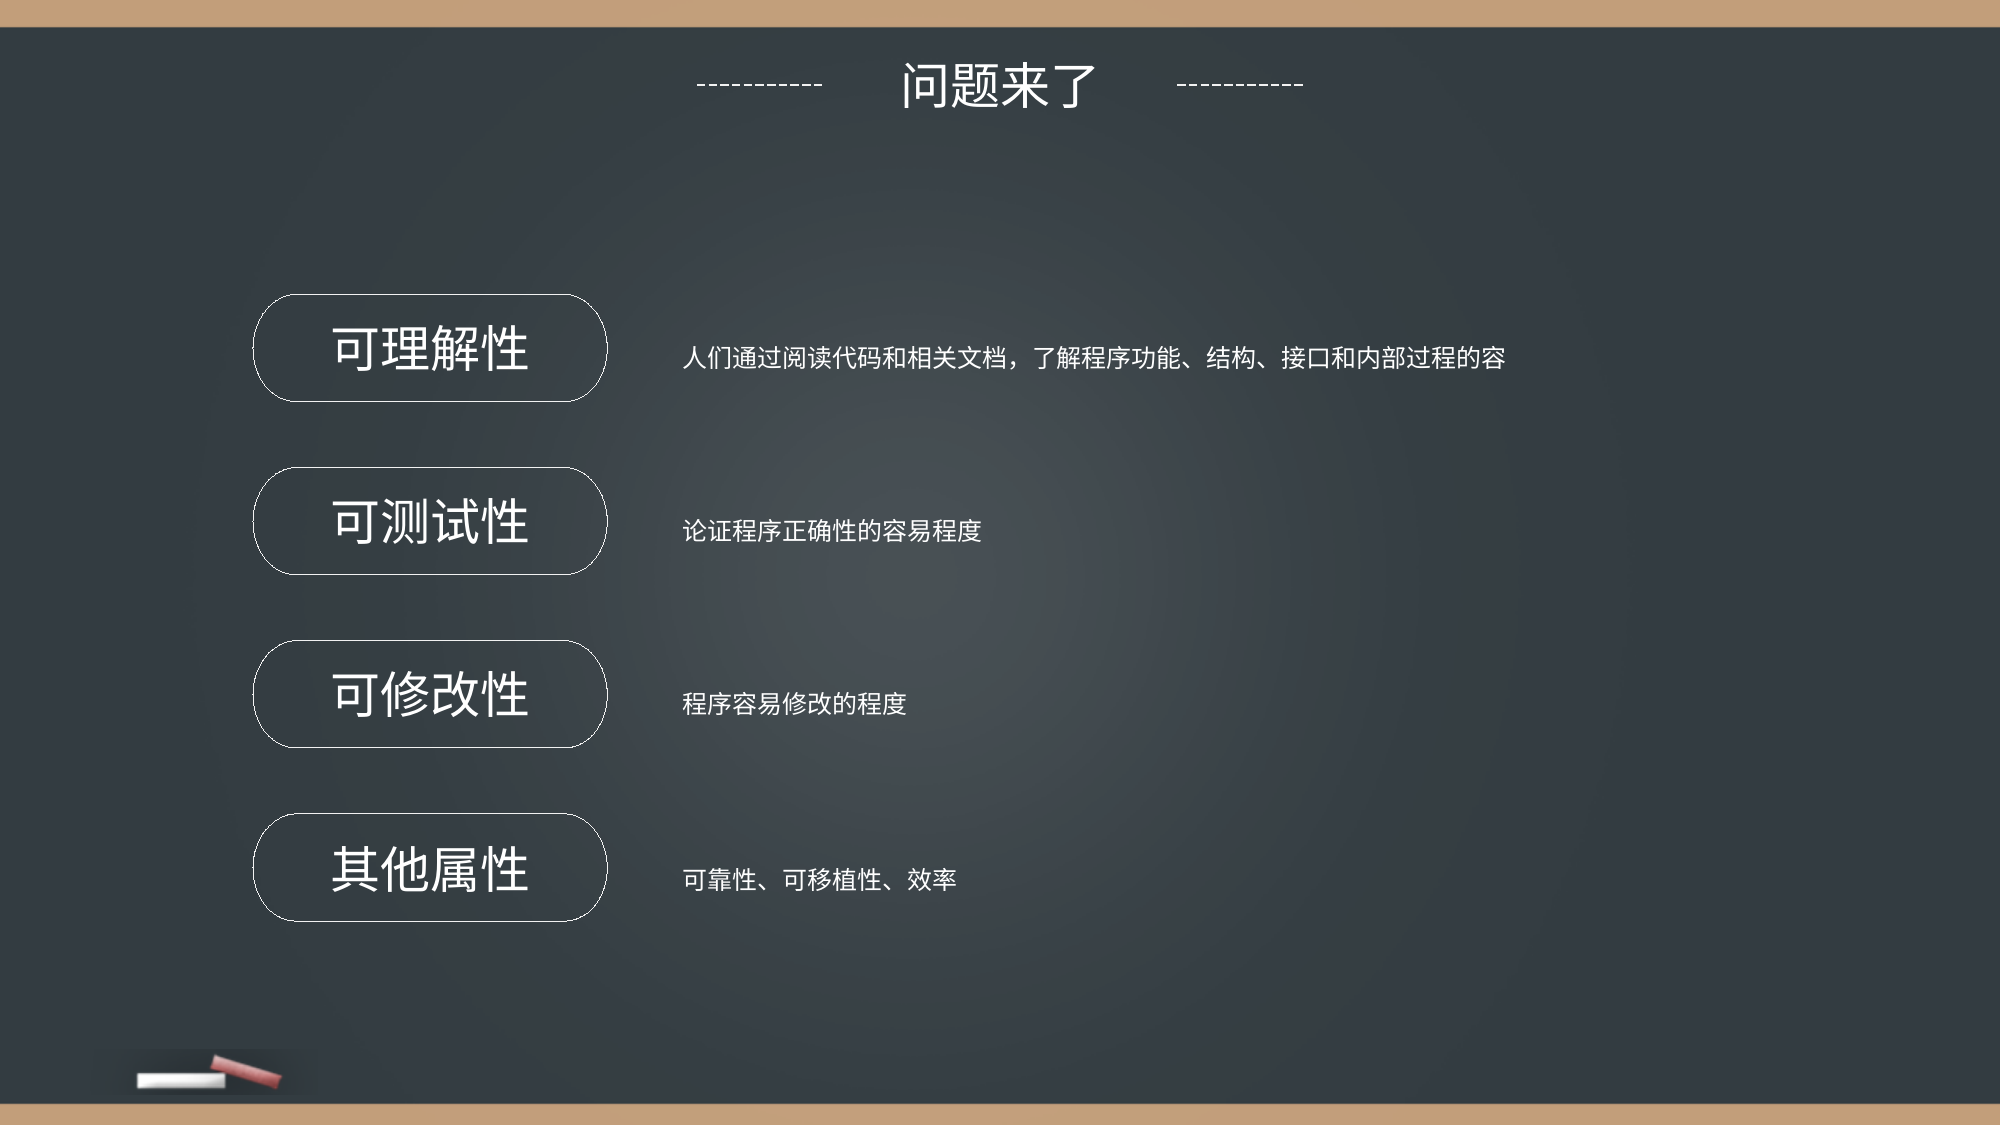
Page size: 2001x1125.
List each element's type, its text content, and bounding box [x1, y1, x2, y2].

text_box 论证程序正确性的容易程度 [667, 493, 1761, 554]
text_box [252, 467, 608, 575]
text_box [696, 47, 1304, 123]
text_box 可理解性 [315, 309, 545, 385]
text_box [252, 640, 608, 748]
text_box 其他属性 [315, 831, 545, 907]
text_box [252, 813, 608, 922]
text_box [252, 294, 608, 402]
picture [0, 0, 2000, 1125]
text_box 可修改性 [315, 656, 545, 732]
text_box 可靠性、可移植性、效率 [667, 841, 1761, 902]
text_box 程序容易修改的程度 [667, 666, 1761, 727]
text_box 人们通过阅读代码和相关文档，了解程序功能、结构、接口和内部过程的容 [667, 320, 1761, 380]
text_box 可测试性 [315, 483, 545, 558]
